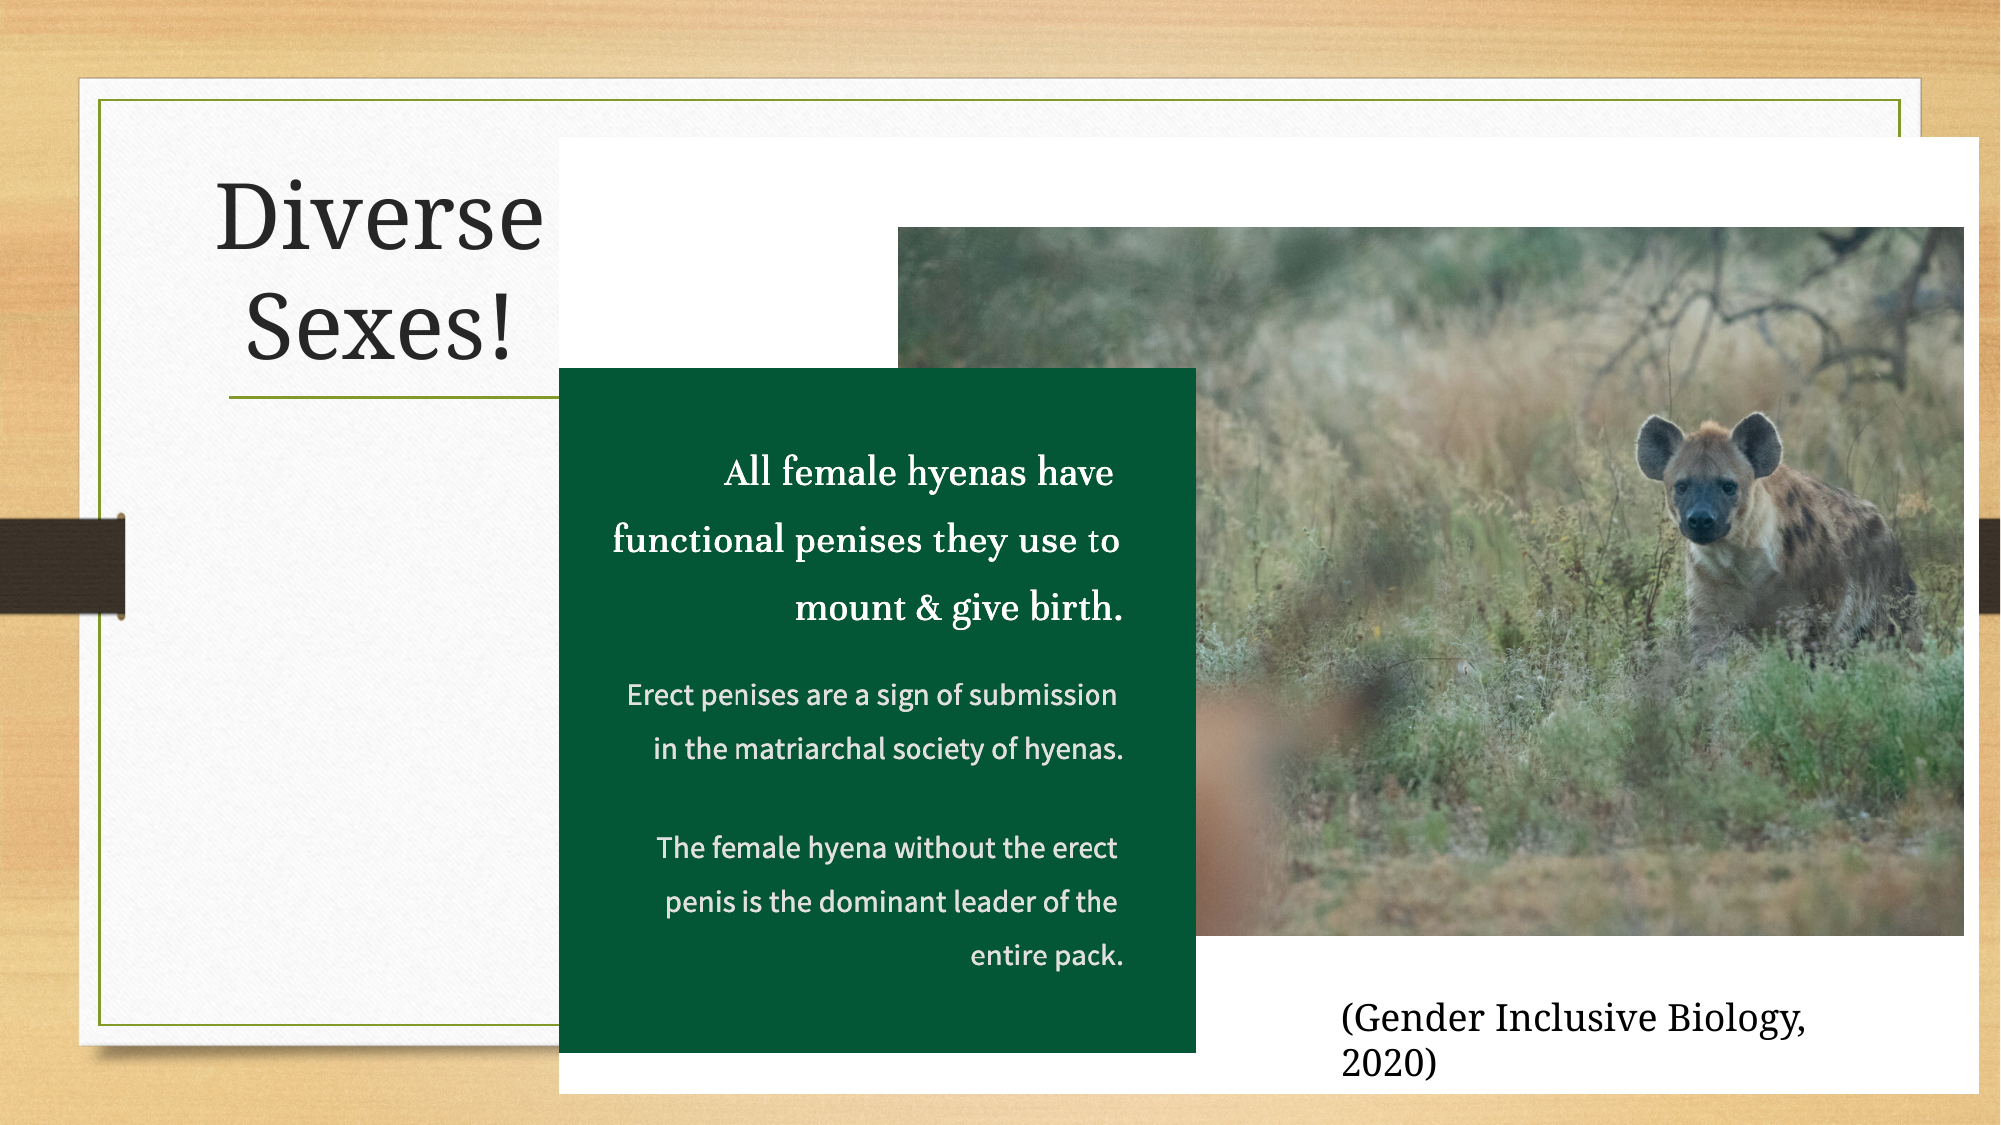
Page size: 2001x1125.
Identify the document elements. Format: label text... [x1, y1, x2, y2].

picture [0, 0, 2001, 1125]
title Diverse Sexes! [114, 45, 648, 491]
